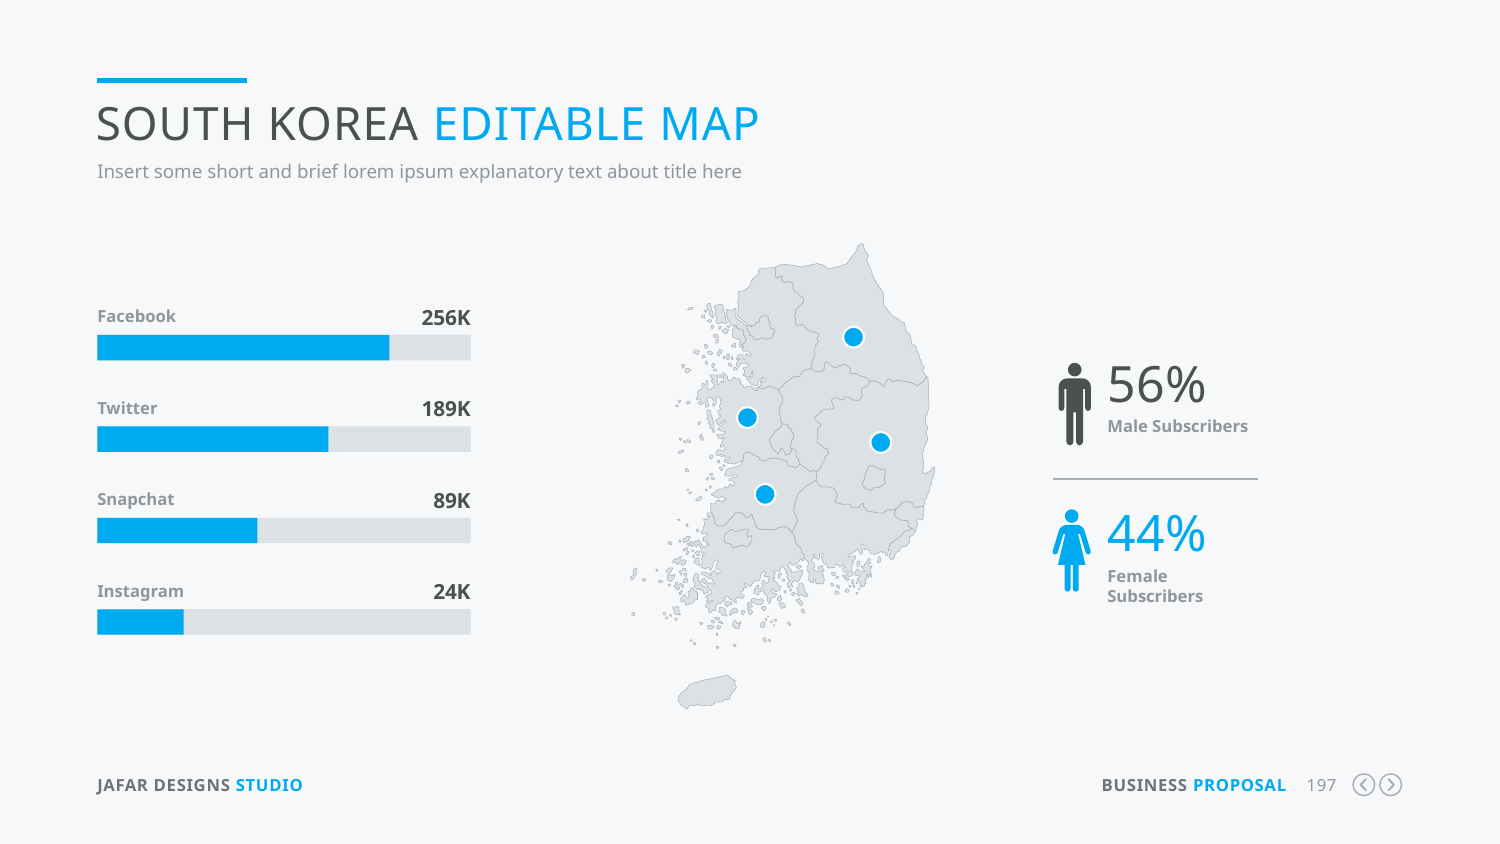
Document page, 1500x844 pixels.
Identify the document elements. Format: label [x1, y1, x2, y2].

text_box [373, 304, 471, 330]
text_box [1052, 524, 1091, 592]
text_box [97, 609, 471, 635]
text_box [1058, 378, 1091, 446]
text_box [1064, 509, 1079, 523]
text_box [1107, 501, 1259, 562]
text_box [97, 580, 297, 601]
text_box [97, 488, 297, 509]
text_box [373, 396, 471, 422]
list [95, 94, 1403, 181]
text_box [1067, 362, 1082, 377]
text_box [630, 243, 935, 710]
text_box [97, 306, 297, 327]
text_box [97, 517, 471, 544]
text_box [1107, 352, 1259, 413]
text_box [1107, 565, 1259, 606]
text_box [97, 426, 471, 452]
text_box [97, 334, 471, 361]
text_box [97, 397, 297, 418]
text_box [373, 487, 471, 513]
text_box [373, 578, 471, 604]
text_box [1107, 416, 1259, 437]
